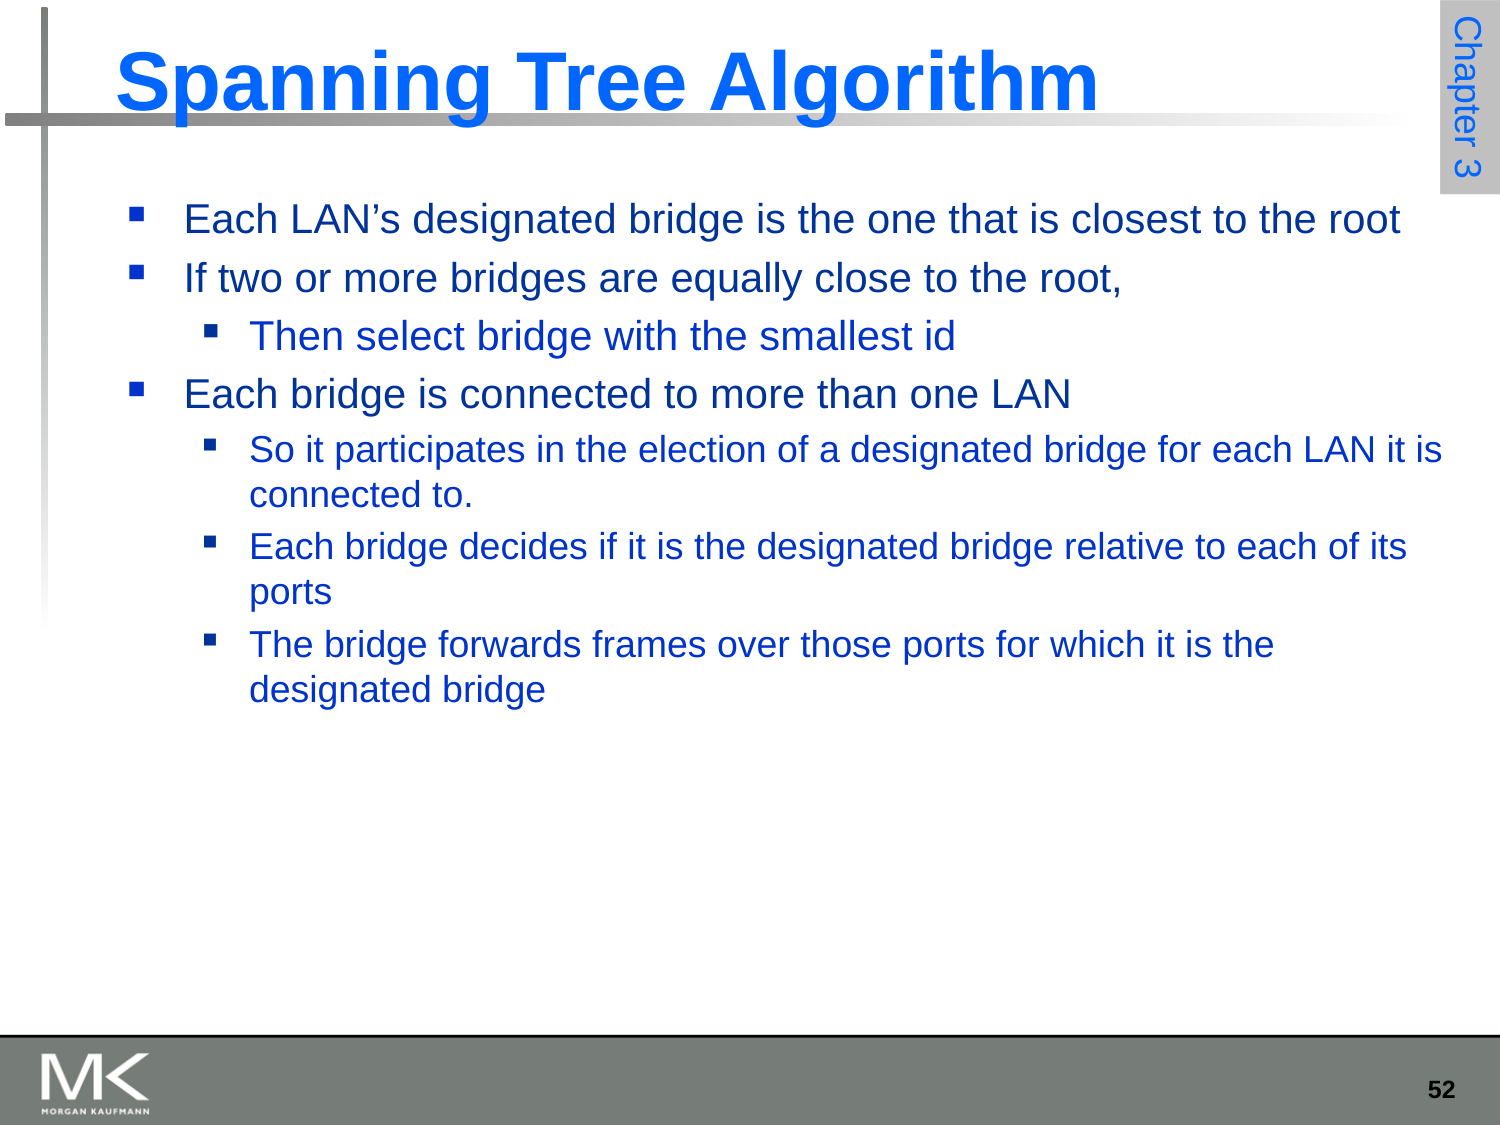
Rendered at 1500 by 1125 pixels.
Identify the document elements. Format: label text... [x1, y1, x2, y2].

list Each LAN’s designated bridge is the one that is closest to the root If two or more bridges are equally close to the root, Then select bridge with the smallest id Each bridge is connected to more than one LAN So it participates in the election of a designated bridge for each LAN it is connected to. Each bridge decides if it is the designated bridge relative to each of its ports The bridge forwards frames over those ports for which it is the designated bridge [112, 184, 1469, 1024]
picture [29, 1046, 160, 1123]
title Spanning Tree Algorithm [100, 17, 1459, 135]
